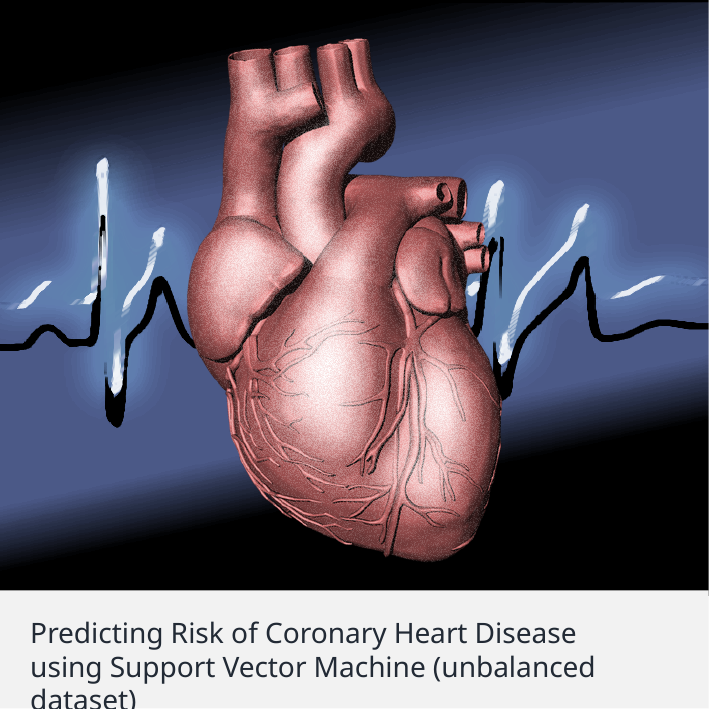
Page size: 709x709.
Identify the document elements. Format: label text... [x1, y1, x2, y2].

text_box Predicting Risk of Coronary Heart Disease using Support Vector Machine (unbalanced dataset) [15, 607, 693, 709]
picture [0, 0, 709, 596]
text_box [0, 596, 709, 709]
